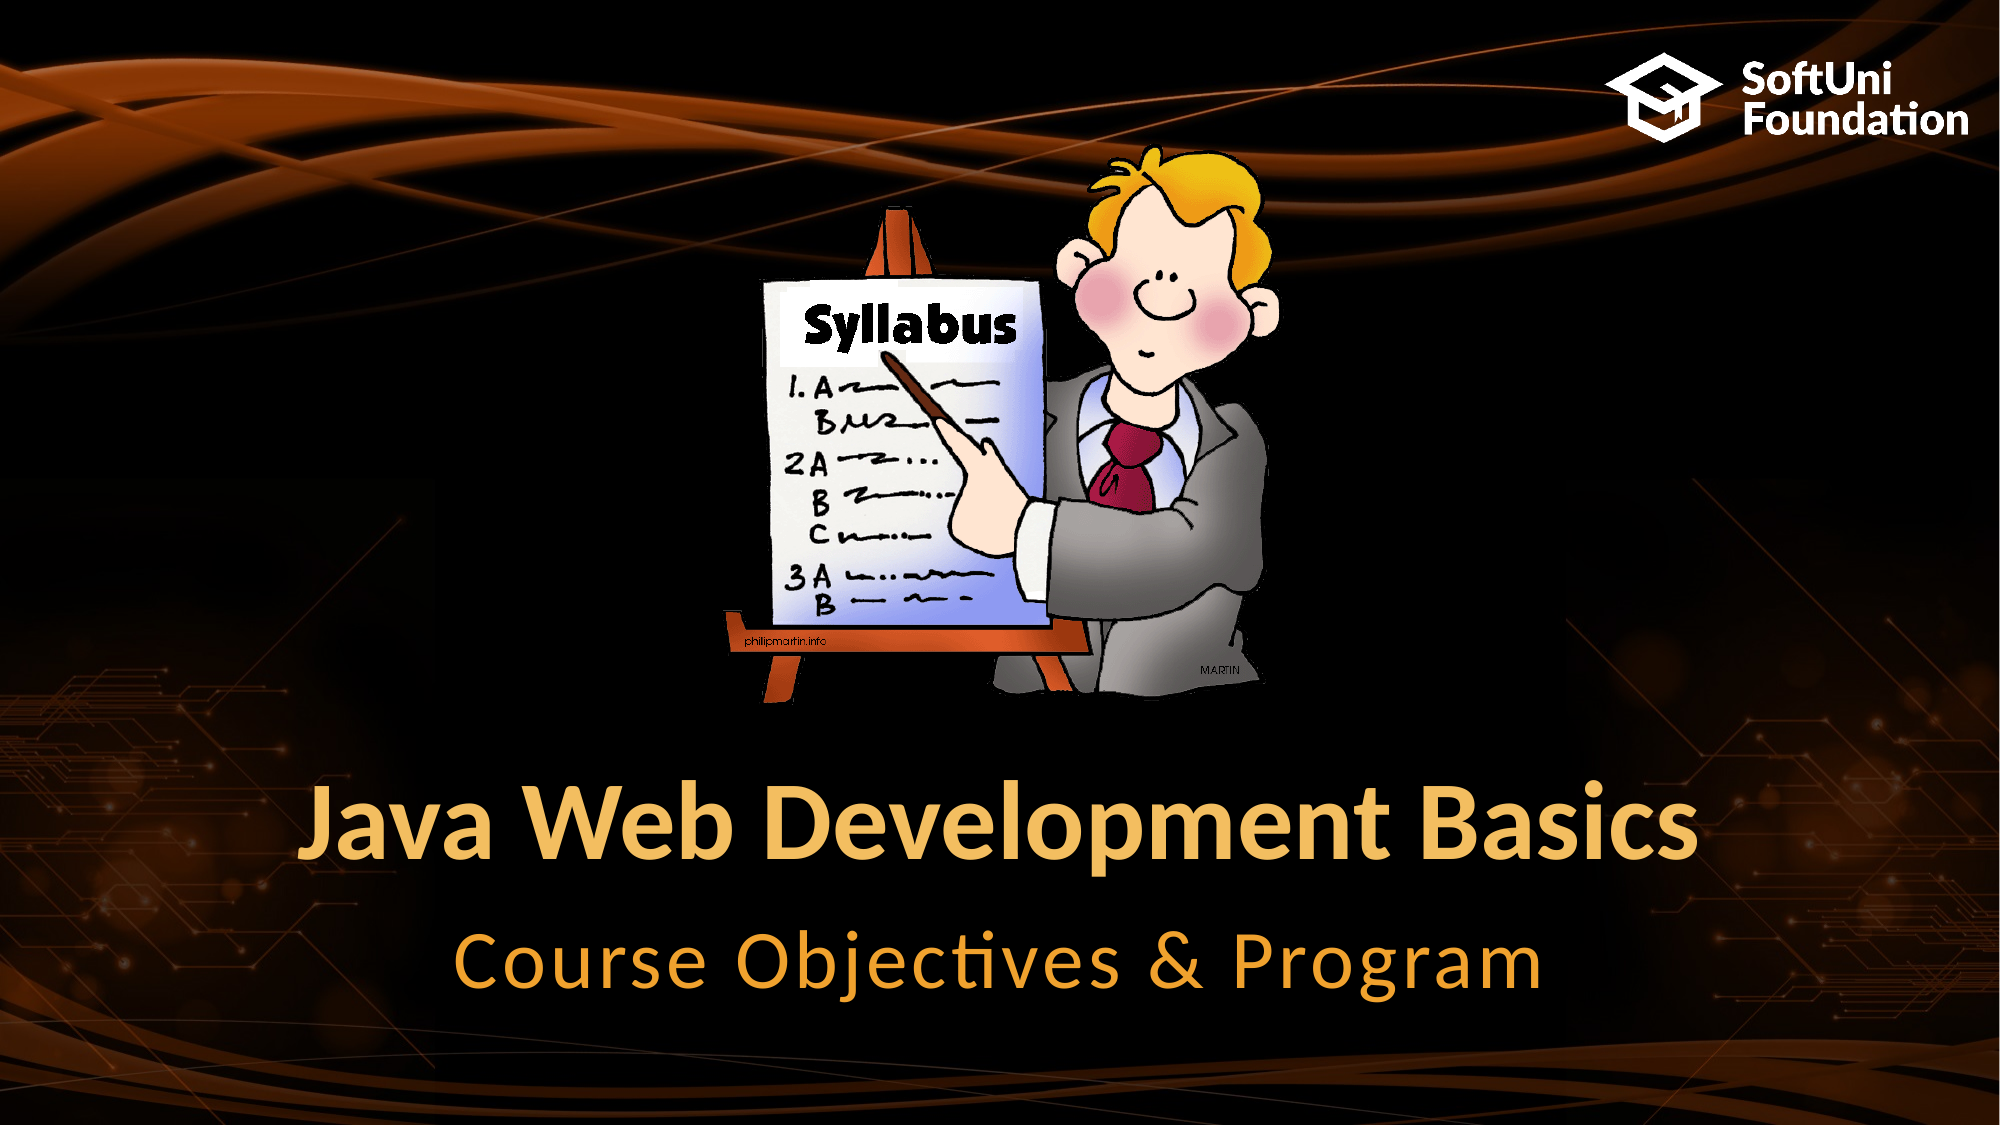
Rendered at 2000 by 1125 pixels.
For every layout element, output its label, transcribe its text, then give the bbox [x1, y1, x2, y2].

title Java Web Development Basics [68, 761, 1931, 889]
picture [0, 0, 2000, 1125]
list Course Objectives & Program [266, 894, 1733, 1007]
